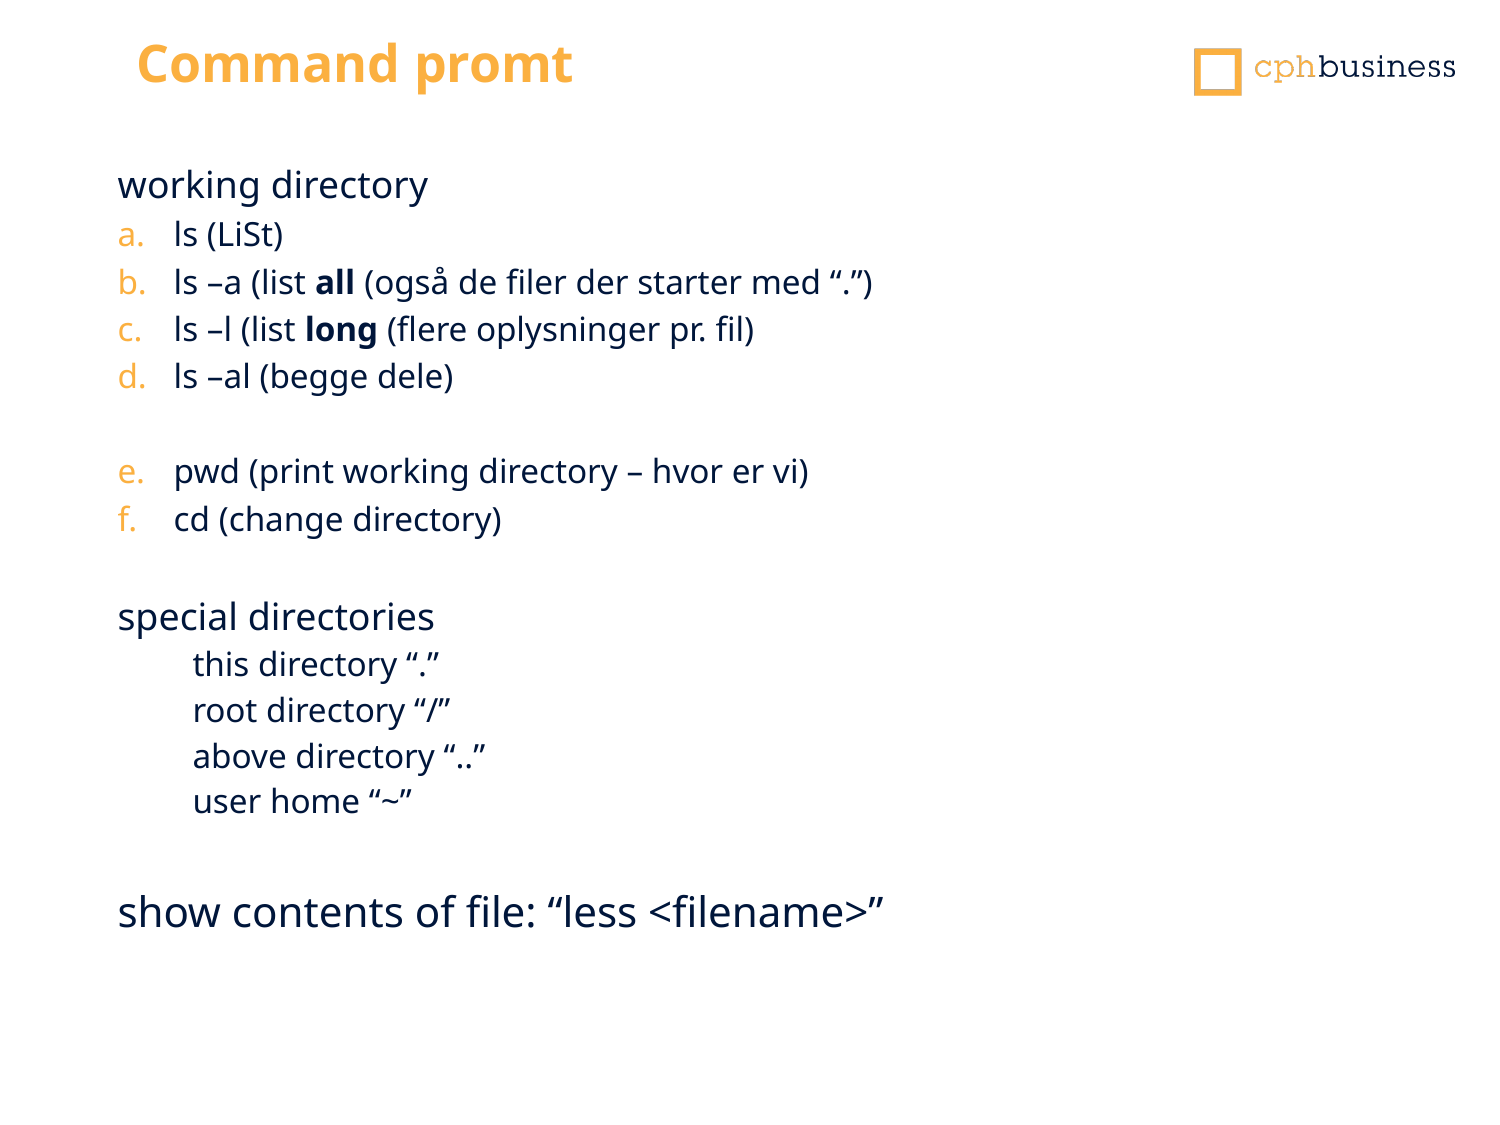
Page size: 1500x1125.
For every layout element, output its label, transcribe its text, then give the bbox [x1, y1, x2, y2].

list Command promt [83, 15, 1411, 120]
picture [1147, 1, 1500, 143]
list working directory ls (LiSt) ls –a (list all (også de filer der starter med “.”) ls –l (list long (flere oplysninger pr. fil) ls –al (begge dele) pwd (print working directory – hvor er vi) cd (change directory) special directories this directory “.” root directory “/” above directory “..” user home “~” show contents of file: “less <filename>” [83, 146, 1411, 954]
